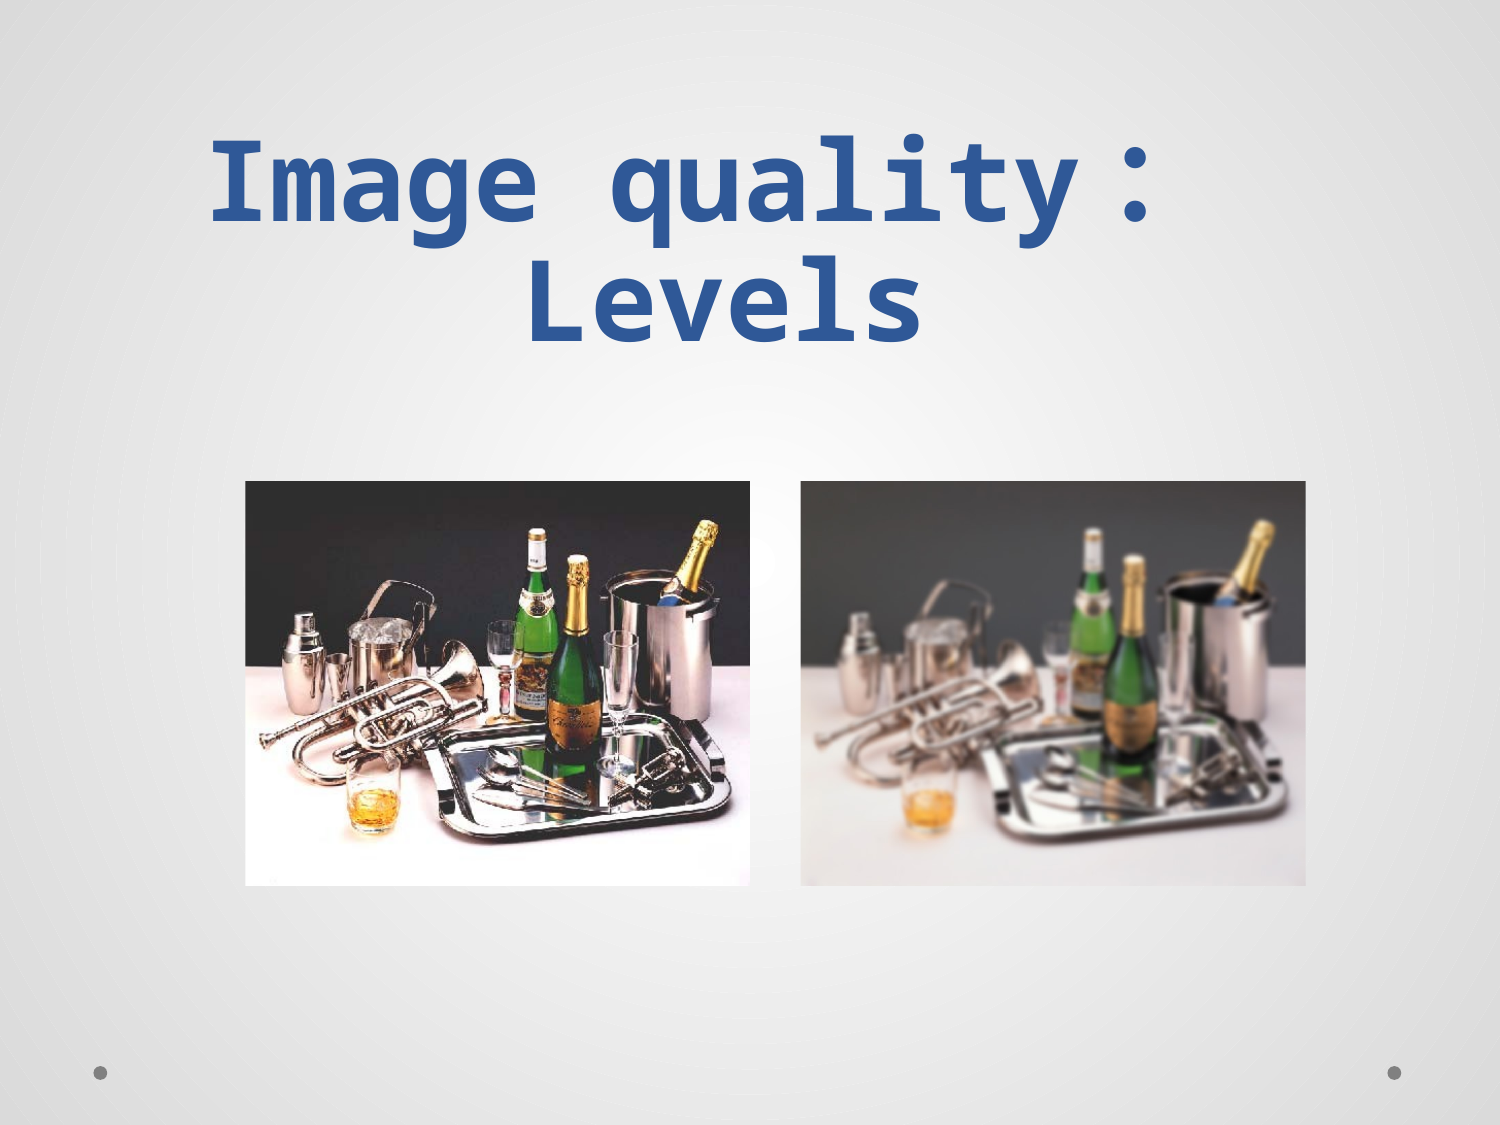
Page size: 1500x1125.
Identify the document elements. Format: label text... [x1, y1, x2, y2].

text_box [800, 481, 1306, 886]
text_box Image quality：Levels [25, 115, 1425, 263]
text_box [245, 481, 750, 886]
